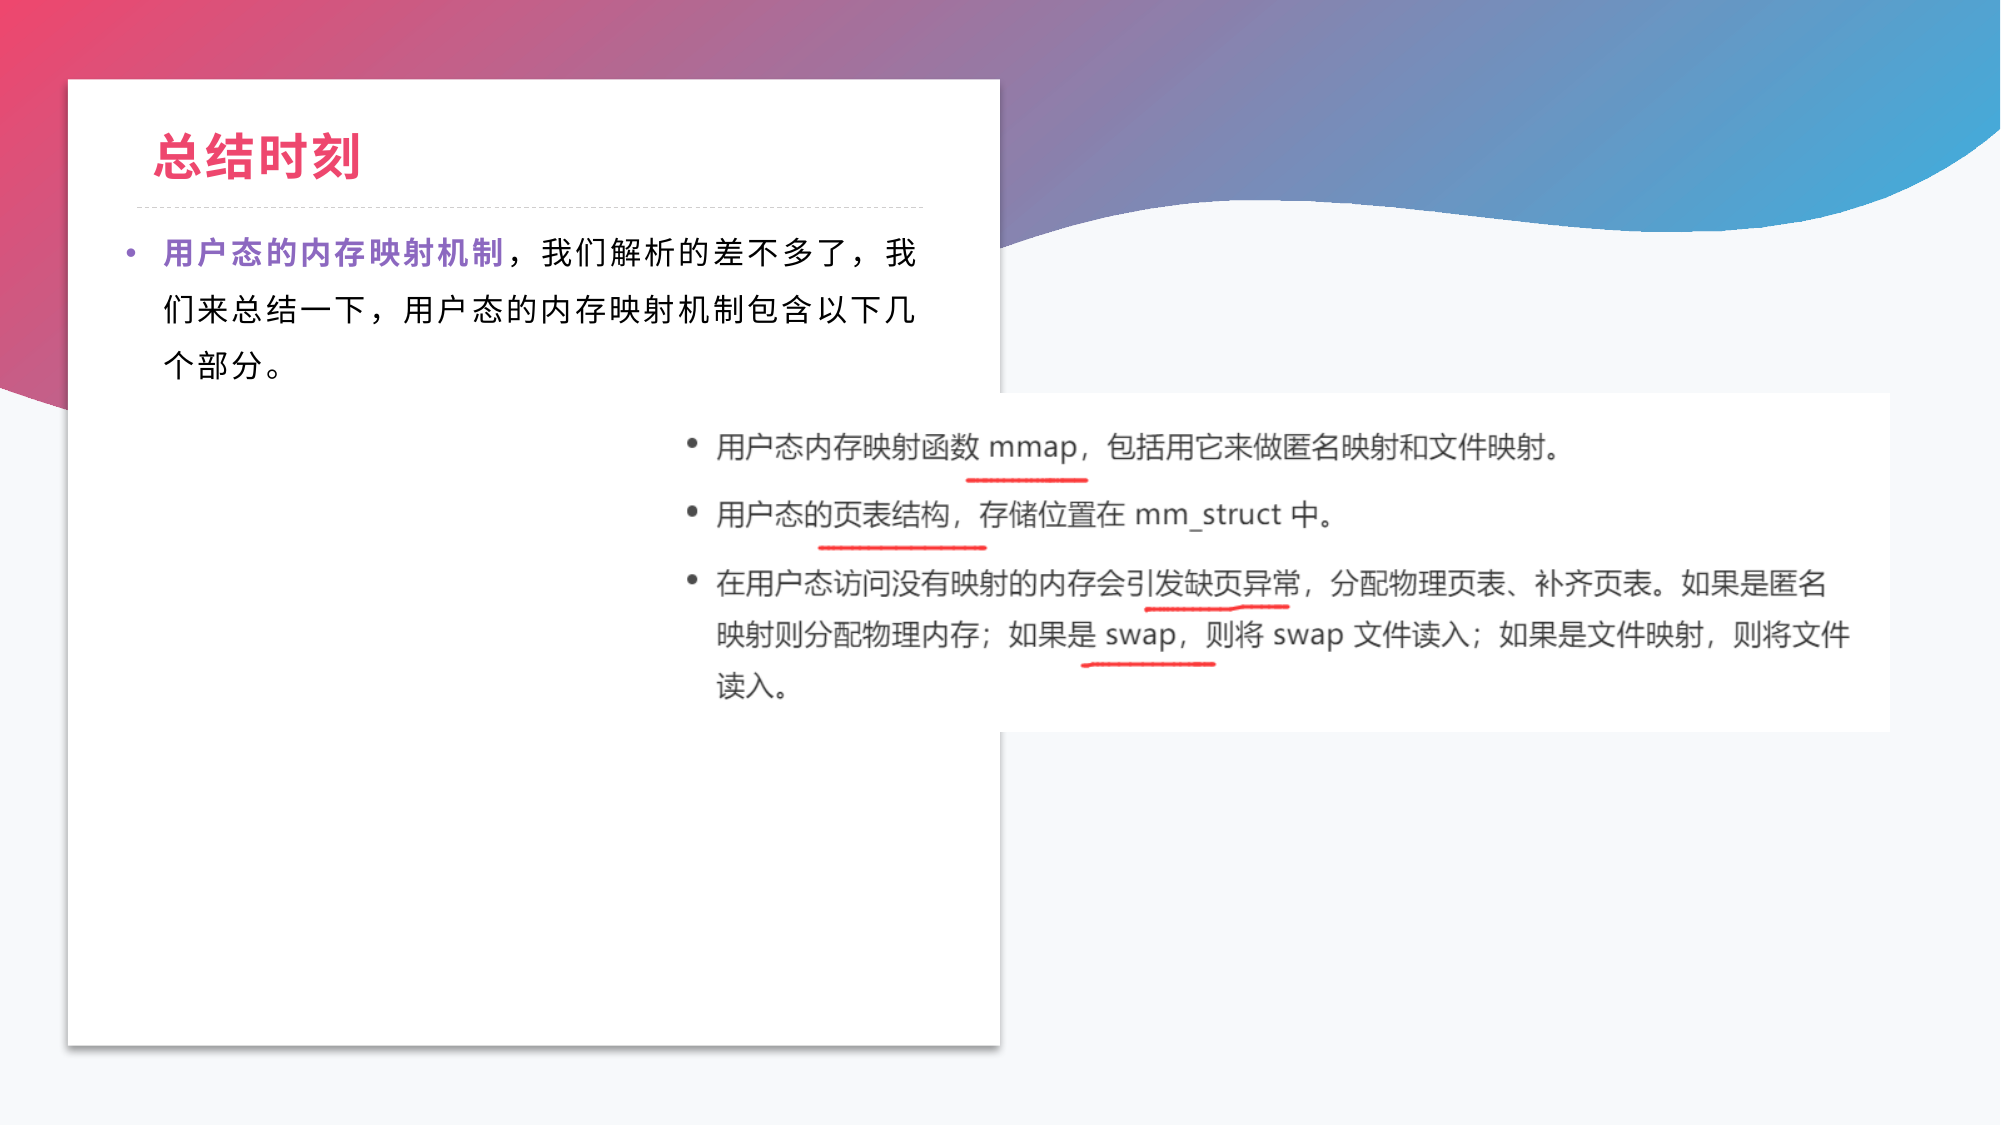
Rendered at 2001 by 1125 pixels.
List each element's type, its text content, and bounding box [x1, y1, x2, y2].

list 用户态的内存映射机制，我们解析的差不多了，我们来总结一下，用户态的内存映射机制包含以下几个部分。 [110, 207, 951, 1014]
picture [601, 393, 1890, 732]
title 总结时刻 [137, 111, 924, 208]
